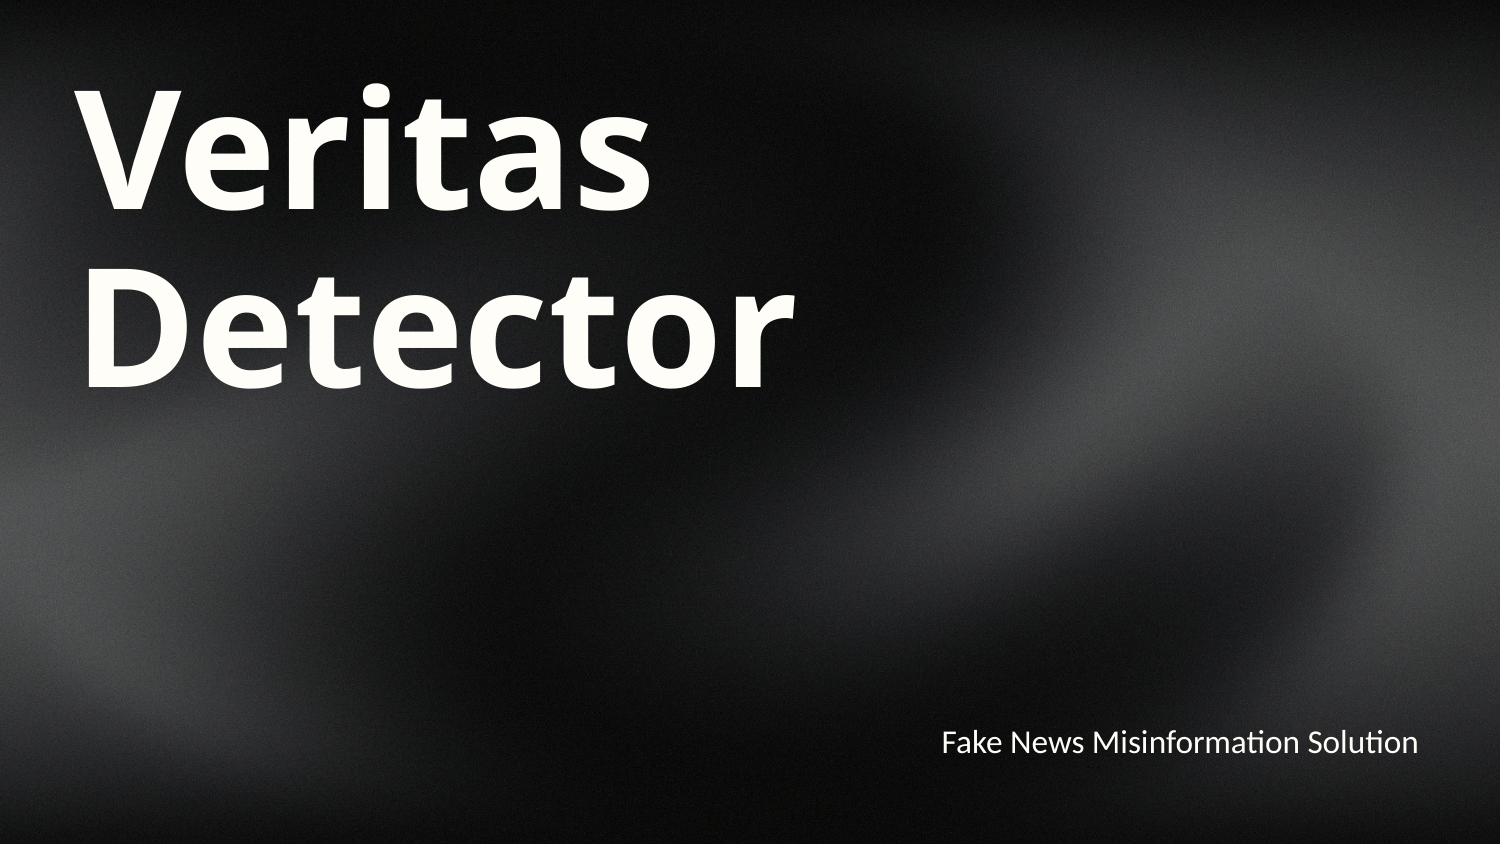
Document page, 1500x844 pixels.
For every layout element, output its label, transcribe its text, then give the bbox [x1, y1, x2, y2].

subtitle Fake News Misinformation Solution [504, 696, 1435, 816]
picture [0, 0, 1500, 844]
title Veritas Detector [59, 51, 1436, 441]
